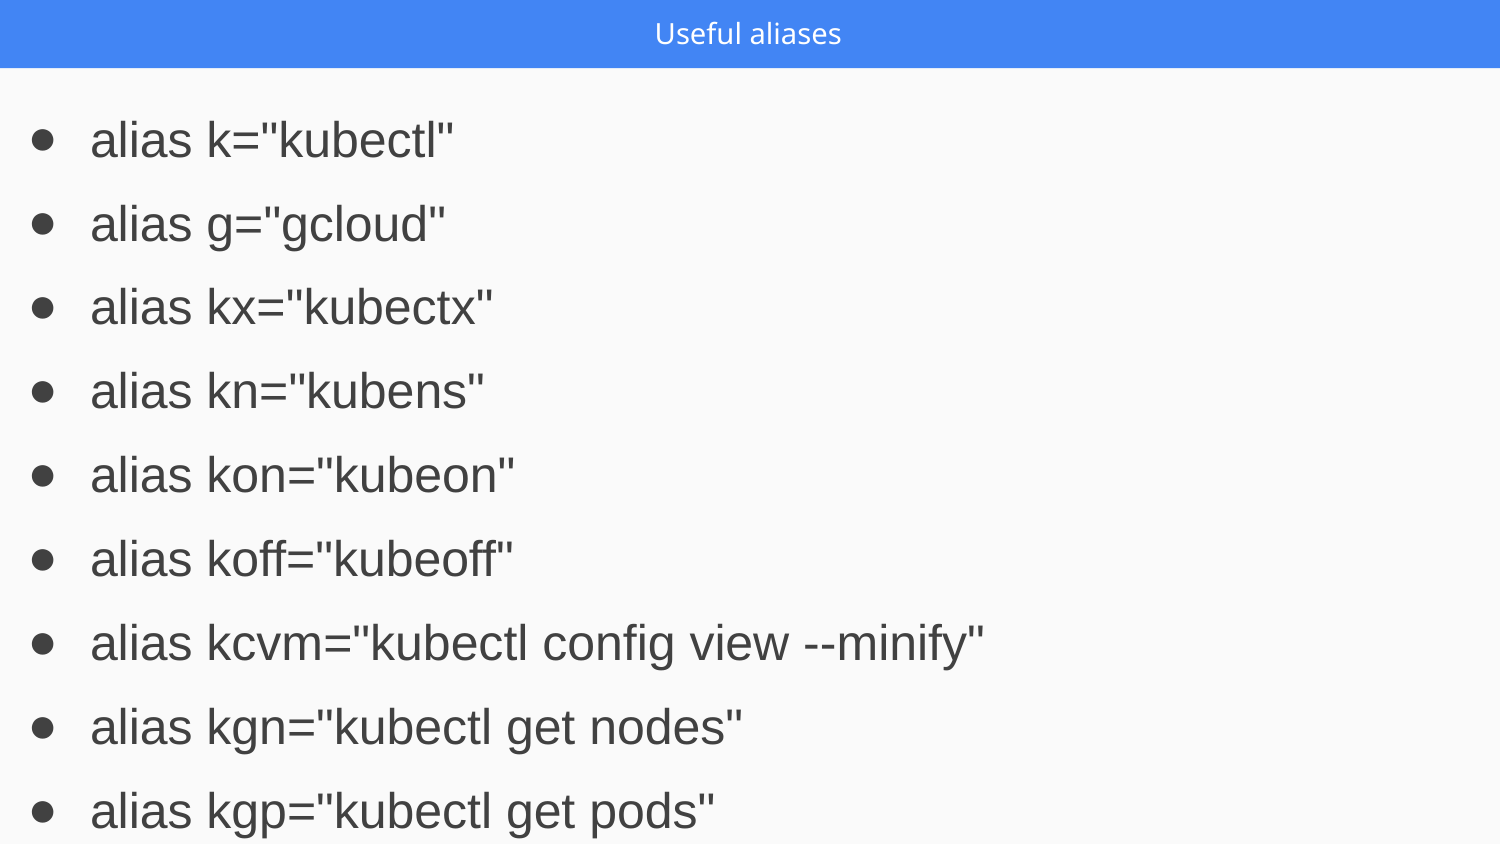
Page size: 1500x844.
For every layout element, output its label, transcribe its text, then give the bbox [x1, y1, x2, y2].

title Useful aliases [0, 0, 1497, 68]
text_box alias k="kubectl" alias g="gcloud" alias kx="kubectx" alias kn="kubens" alias kon="kubeon" alias koff="kubeoff" alias kcvm="kubectl config view --minify" alias kgn="kubectl get nodes" alias kgp="kubectl get pods" [0, 68, 1500, 844]
